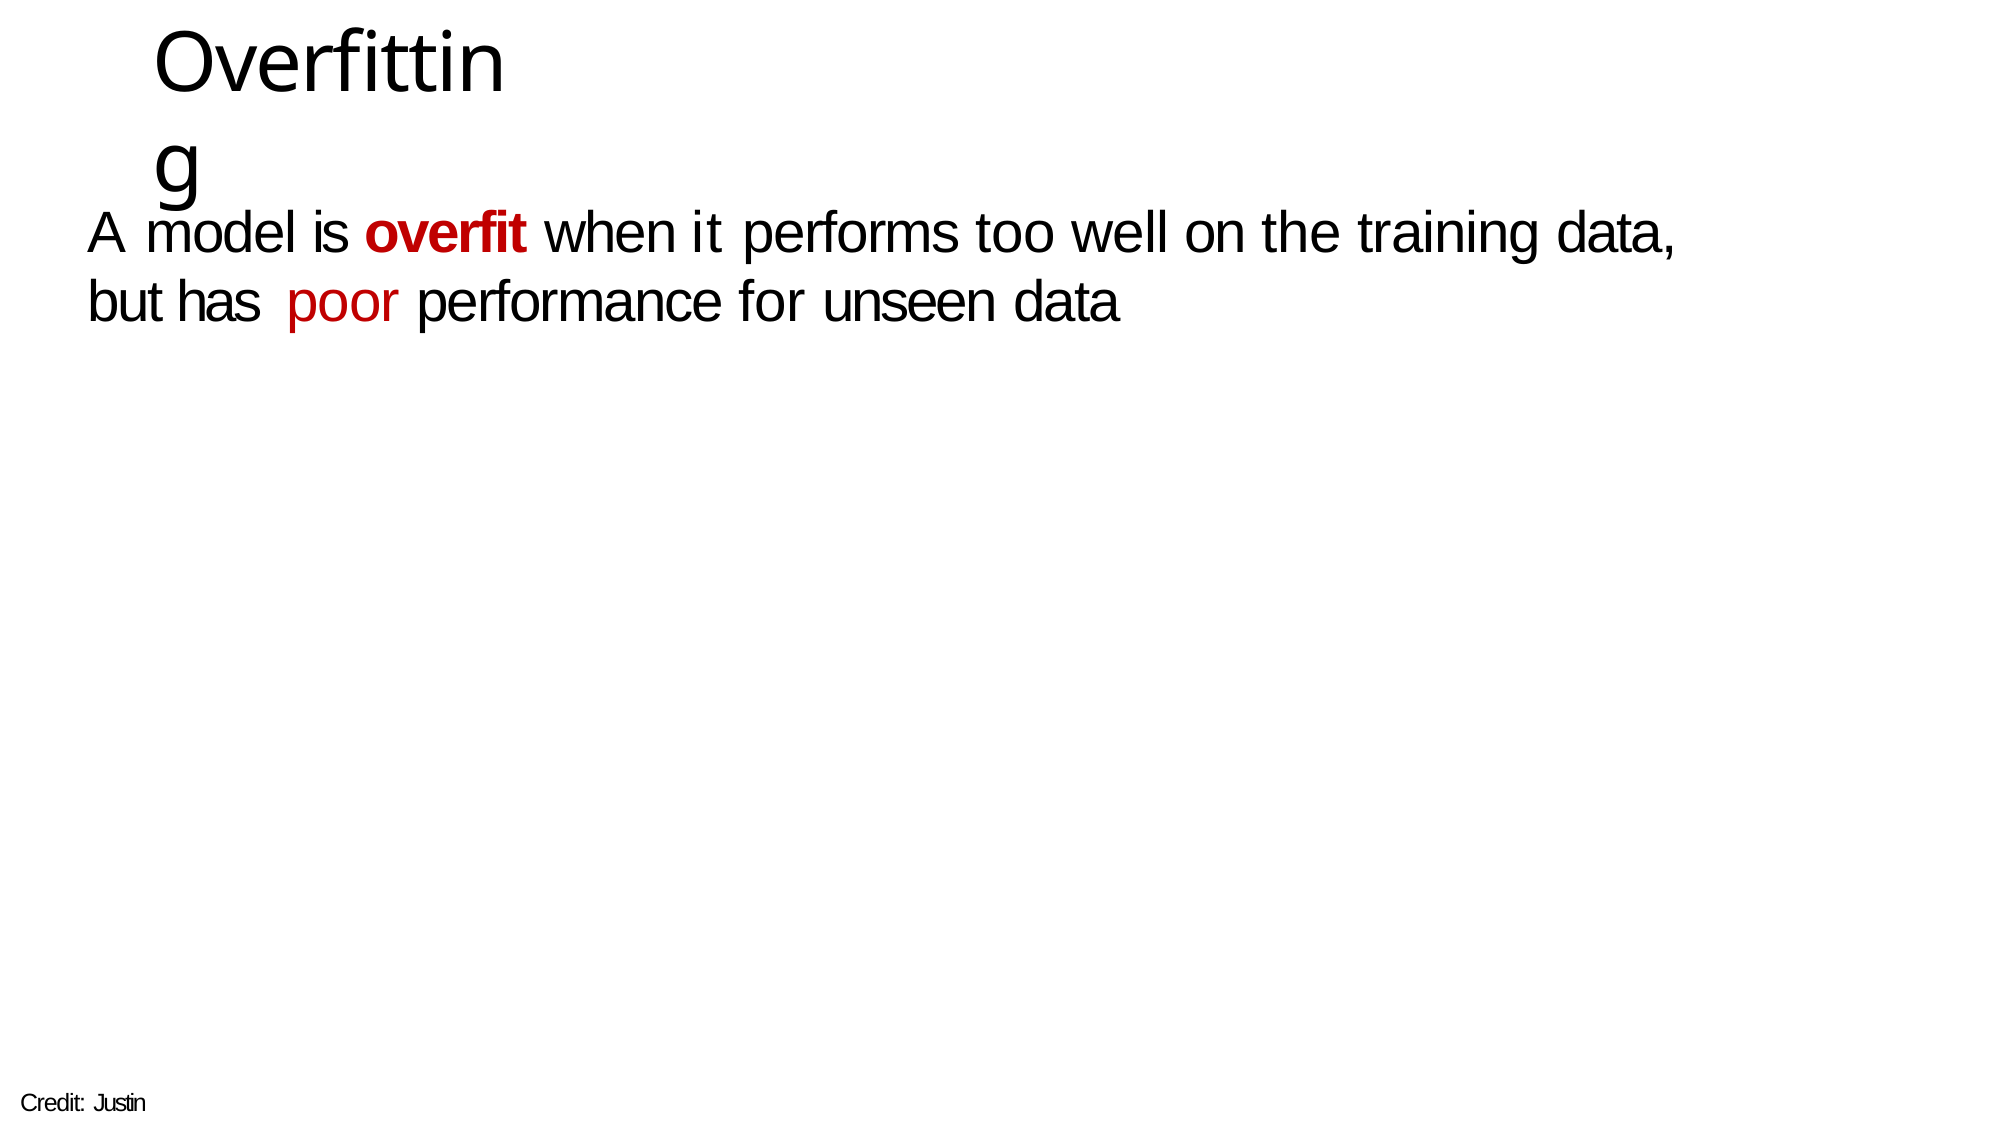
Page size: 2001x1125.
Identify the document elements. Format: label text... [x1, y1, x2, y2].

text_box Credit: Justin [17, 1085, 235, 1116]
title Overfitting [150, 5, 513, 194]
text_box A model is overfit when it performs too well on the training data, but has poor performance for unseen data [85, 194, 1719, 336]
